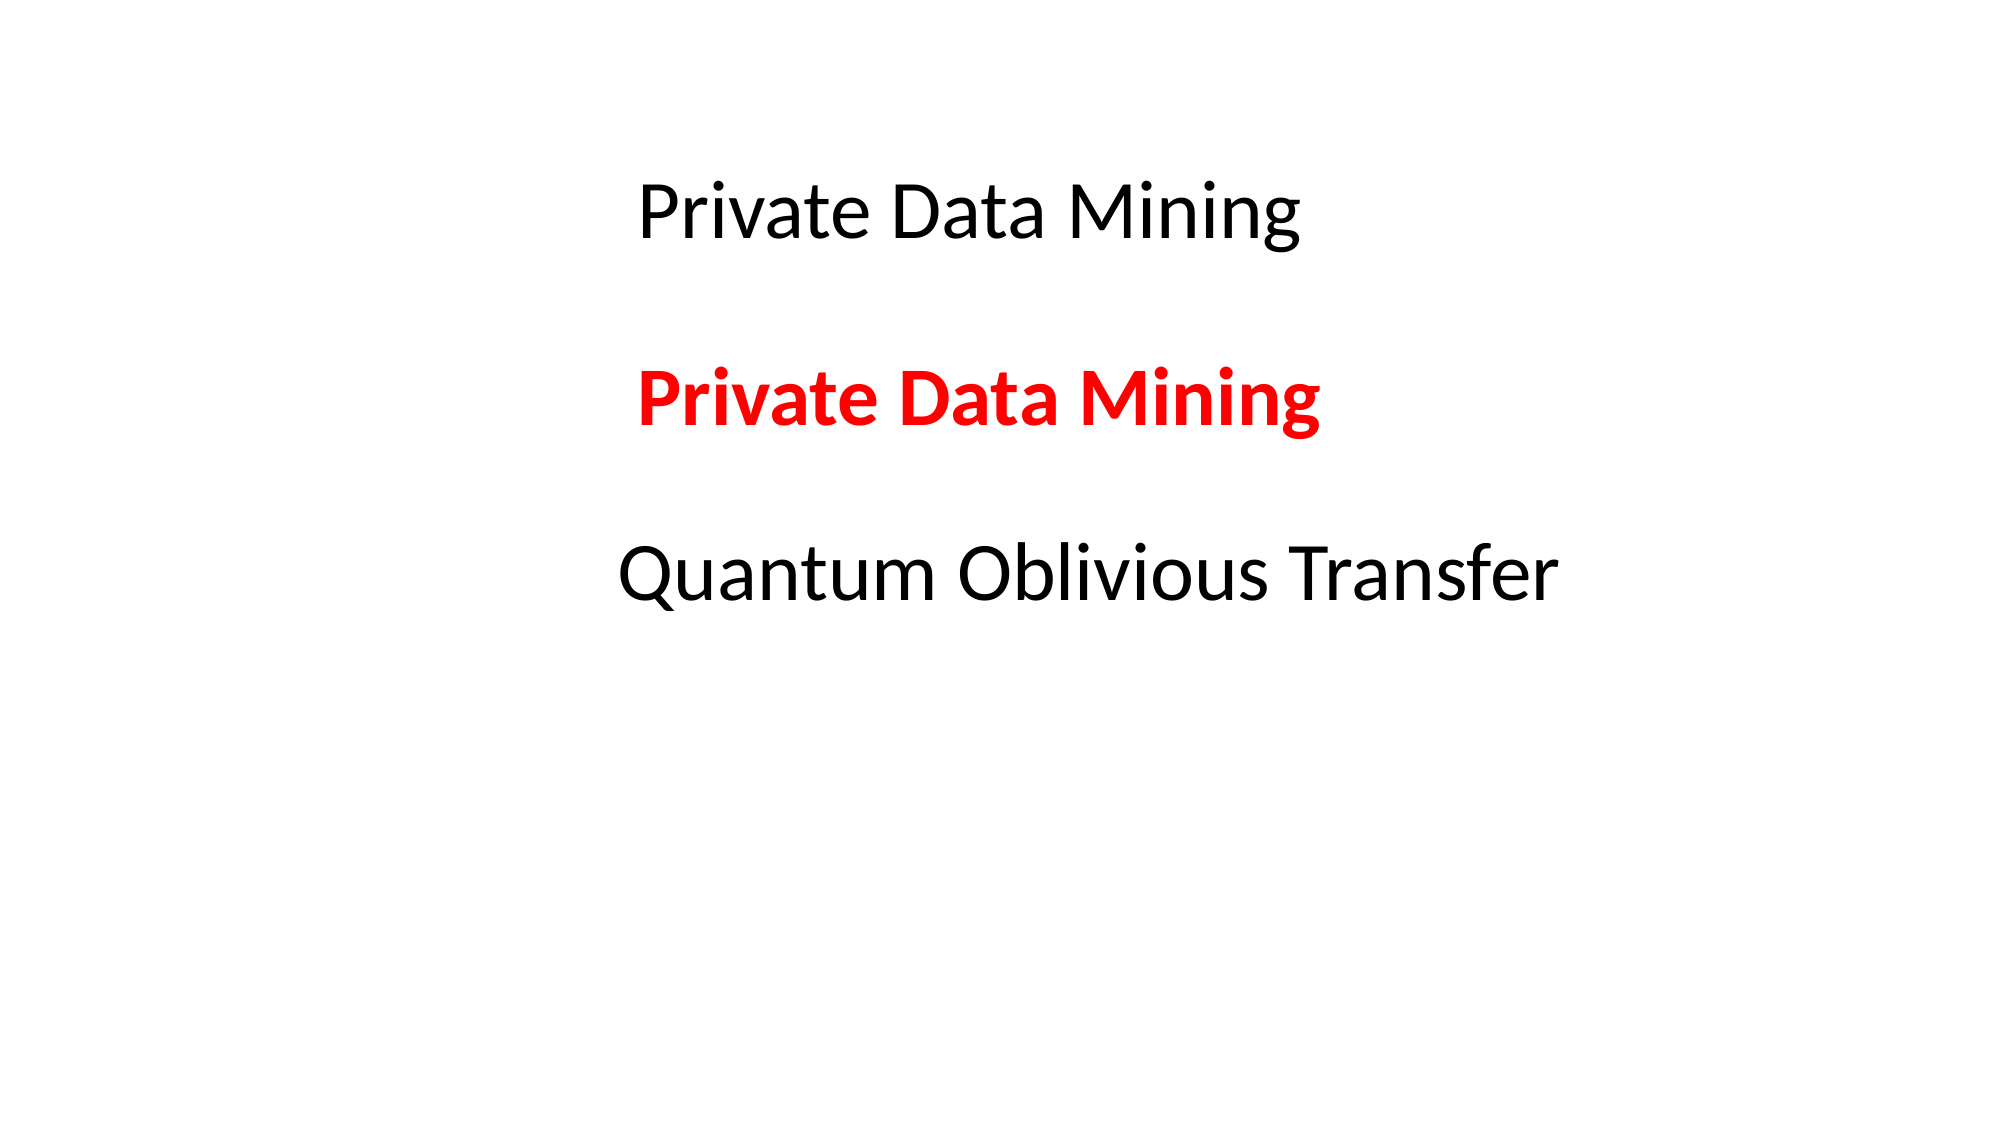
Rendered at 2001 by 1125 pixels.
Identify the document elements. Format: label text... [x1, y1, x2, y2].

text_box Private Data Mining [622, 148, 1647, 263]
text_box Private Data Mining [622, 335, 1647, 450]
text_box Quantum Oblivious Transfer [602, 509, 1577, 670]
